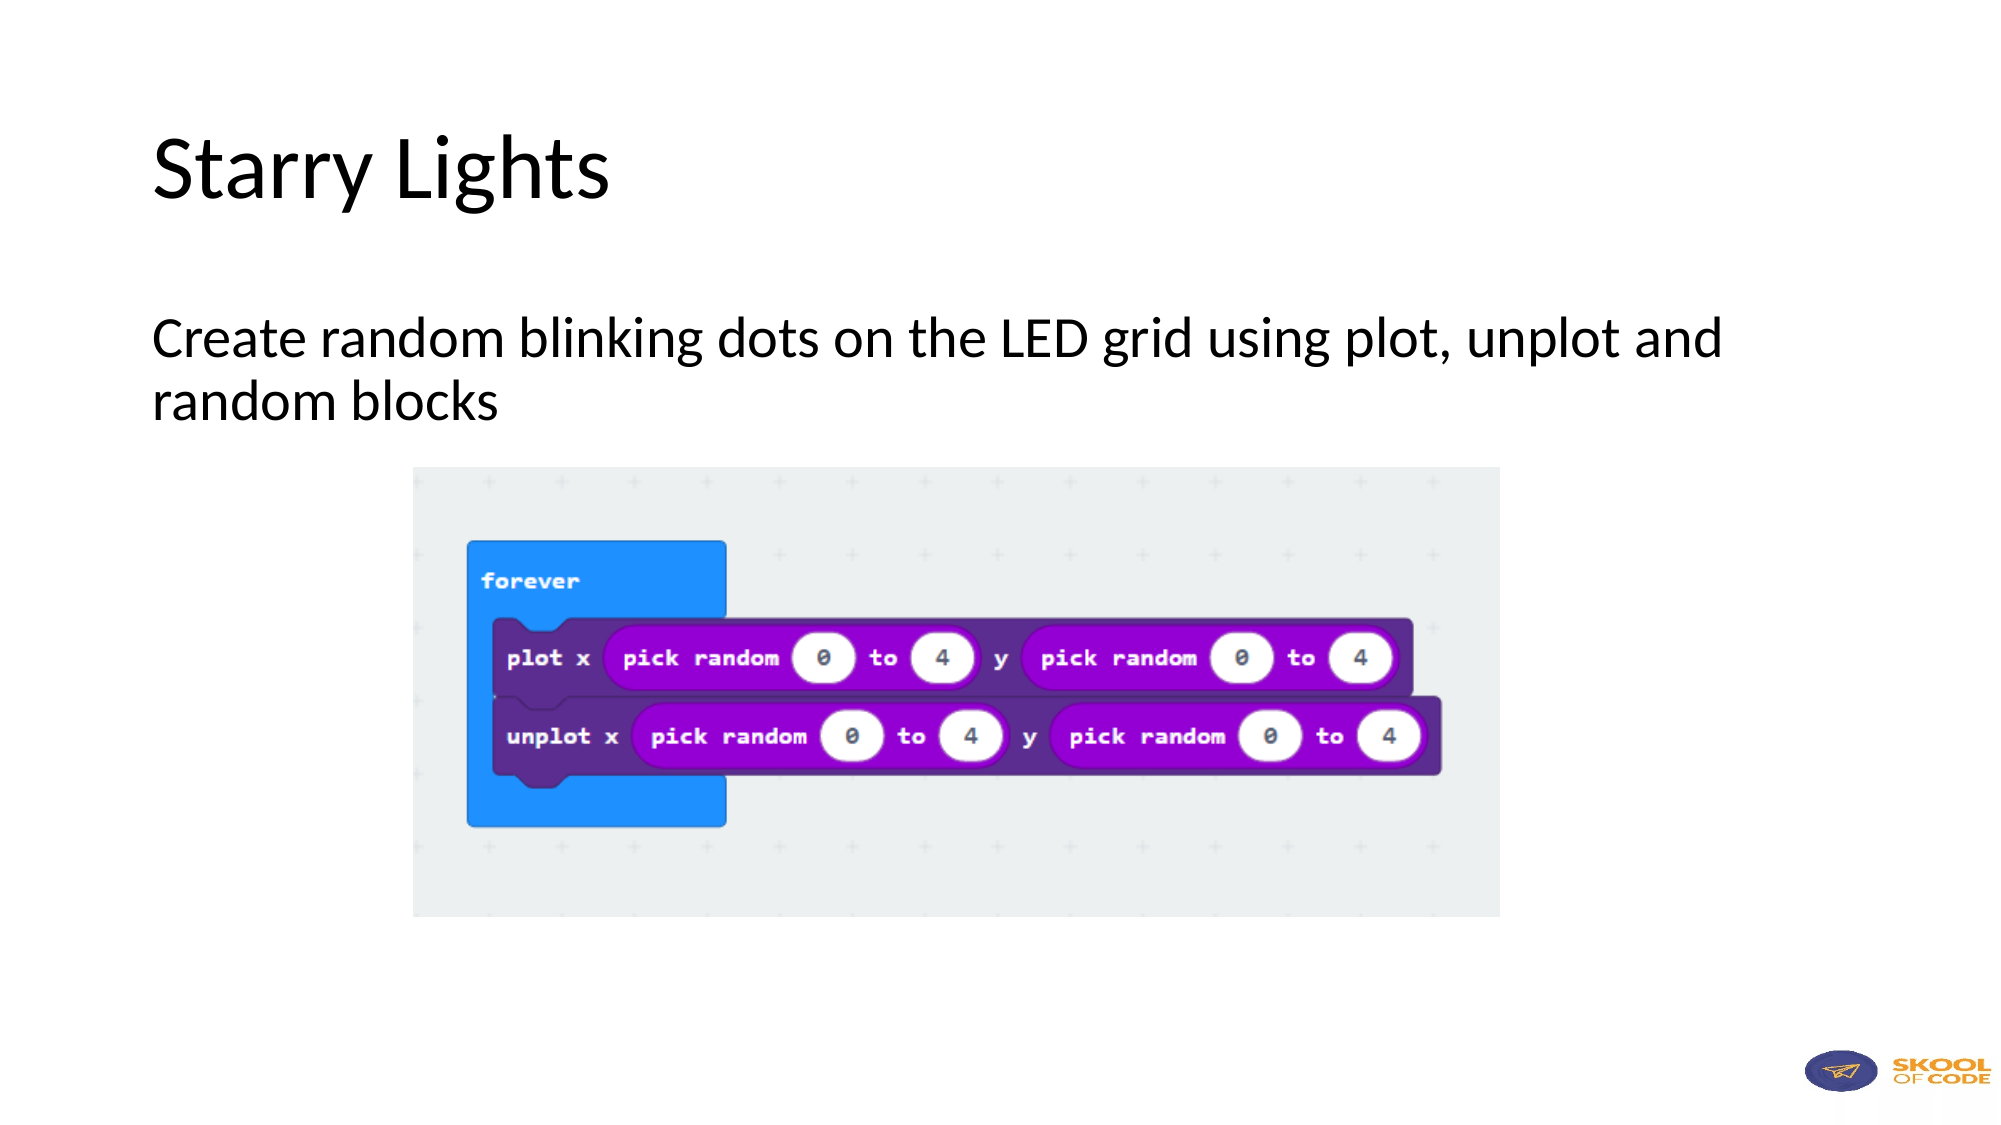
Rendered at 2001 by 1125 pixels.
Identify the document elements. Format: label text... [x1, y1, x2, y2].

list Create random blinking dots on the LED grid using plot, unplot and random blocks [137, 299, 1863, 1014]
picture [413, 467, 1500, 917]
picture [1799, 1014, 1997, 1125]
title Starry Lights [137, 59, 1863, 278]
